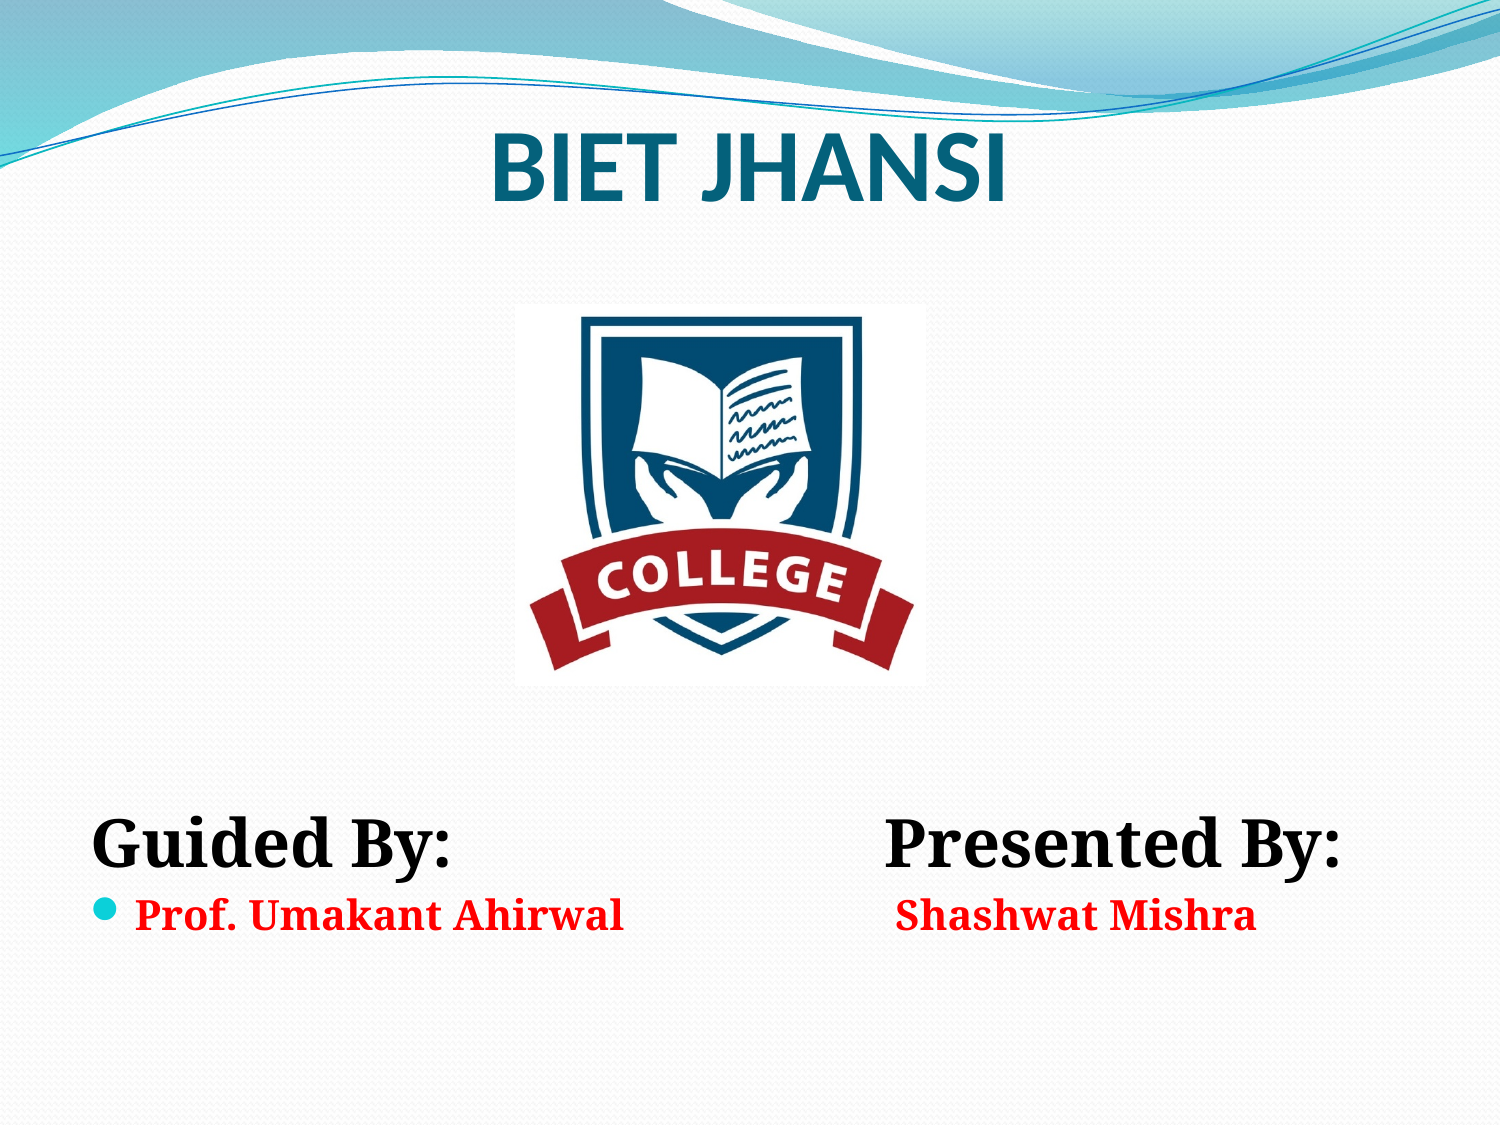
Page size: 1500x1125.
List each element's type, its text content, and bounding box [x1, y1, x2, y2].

list Guided By: Presented By: Prof. Umakant Ahirwal Shashwat Mishra [74, 714, 1426, 1038]
title BIET JHANSI [74, 81, 1426, 223]
picture [515, 304, 926, 687]
